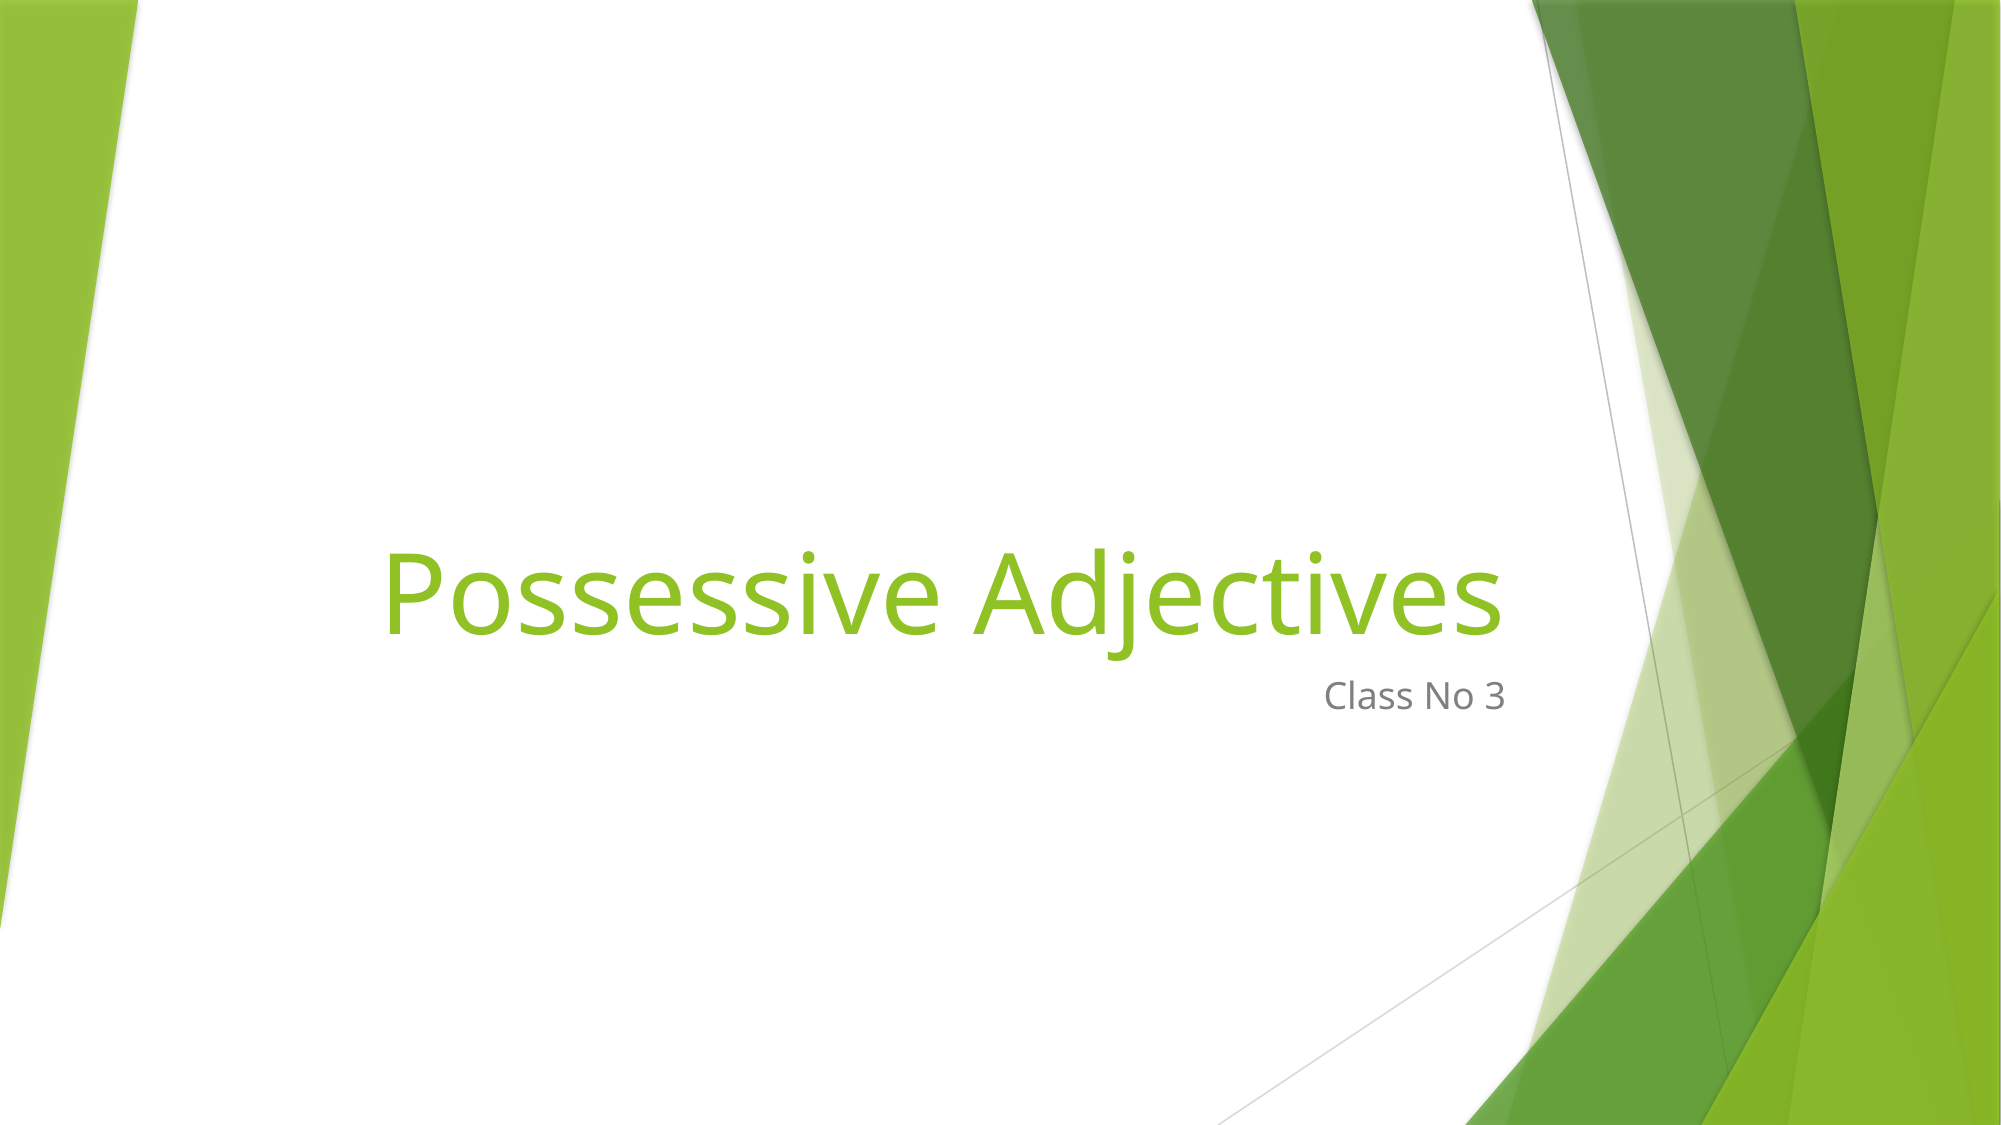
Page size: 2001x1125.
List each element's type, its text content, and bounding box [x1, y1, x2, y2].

subtitle Class No 3 [247, 664, 1522, 845]
title Possessive Adjectives [247, 394, 1522, 664]
